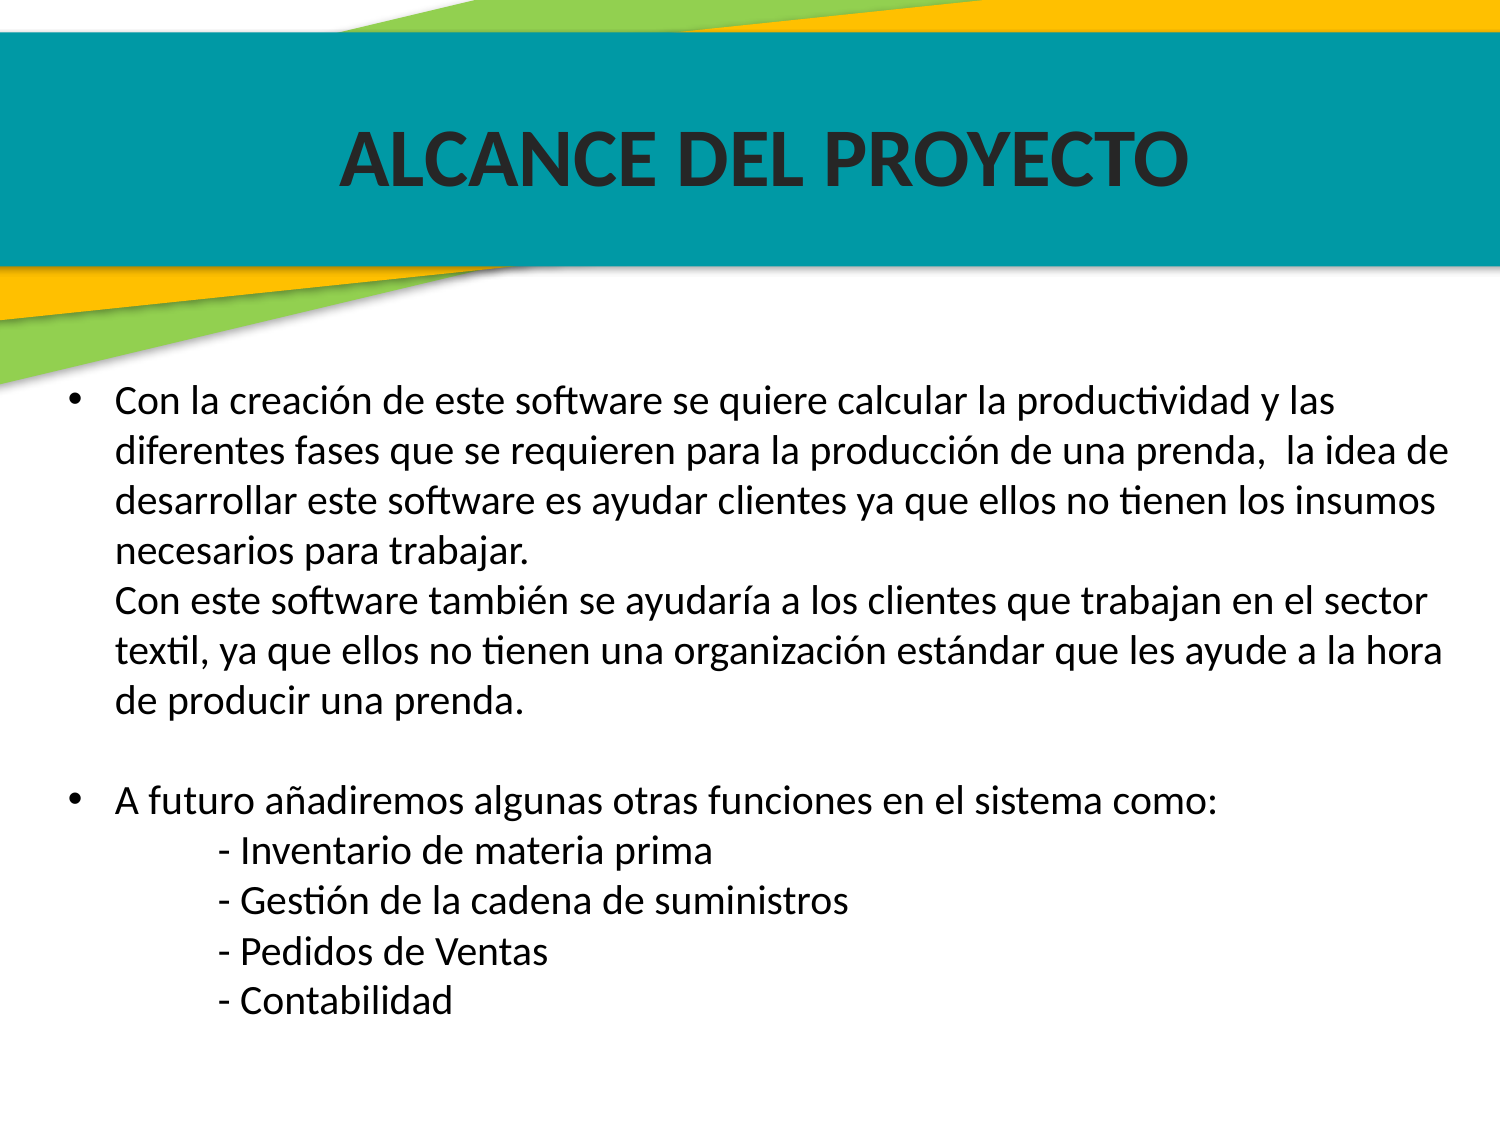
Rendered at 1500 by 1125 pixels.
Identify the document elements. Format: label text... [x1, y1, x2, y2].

text_box Con la creación de este software se quiere calcular la productividad y las diferentes fases que se requieren para la producción de una prenda, la idea de desarrollar este software es ayudar clientes ya que ellos no tienen los insumos necesarios para trabajar. Con este software también se ayudaría a los clientes que trabajan en el sector textil, ya que ellos no tienen una organización estándar que les ayude a la hora de producir una prenda. A futuro añadiremos algunas otras funciones en el sistema como: - Inventario de materia prima - Gestión de la cadena de suministros - Pedidos de Ventas - Contabilidad [53, 365, 1467, 1031]
text_box ALCANCE DEL PROYECTO [324, 95, 1206, 211]
